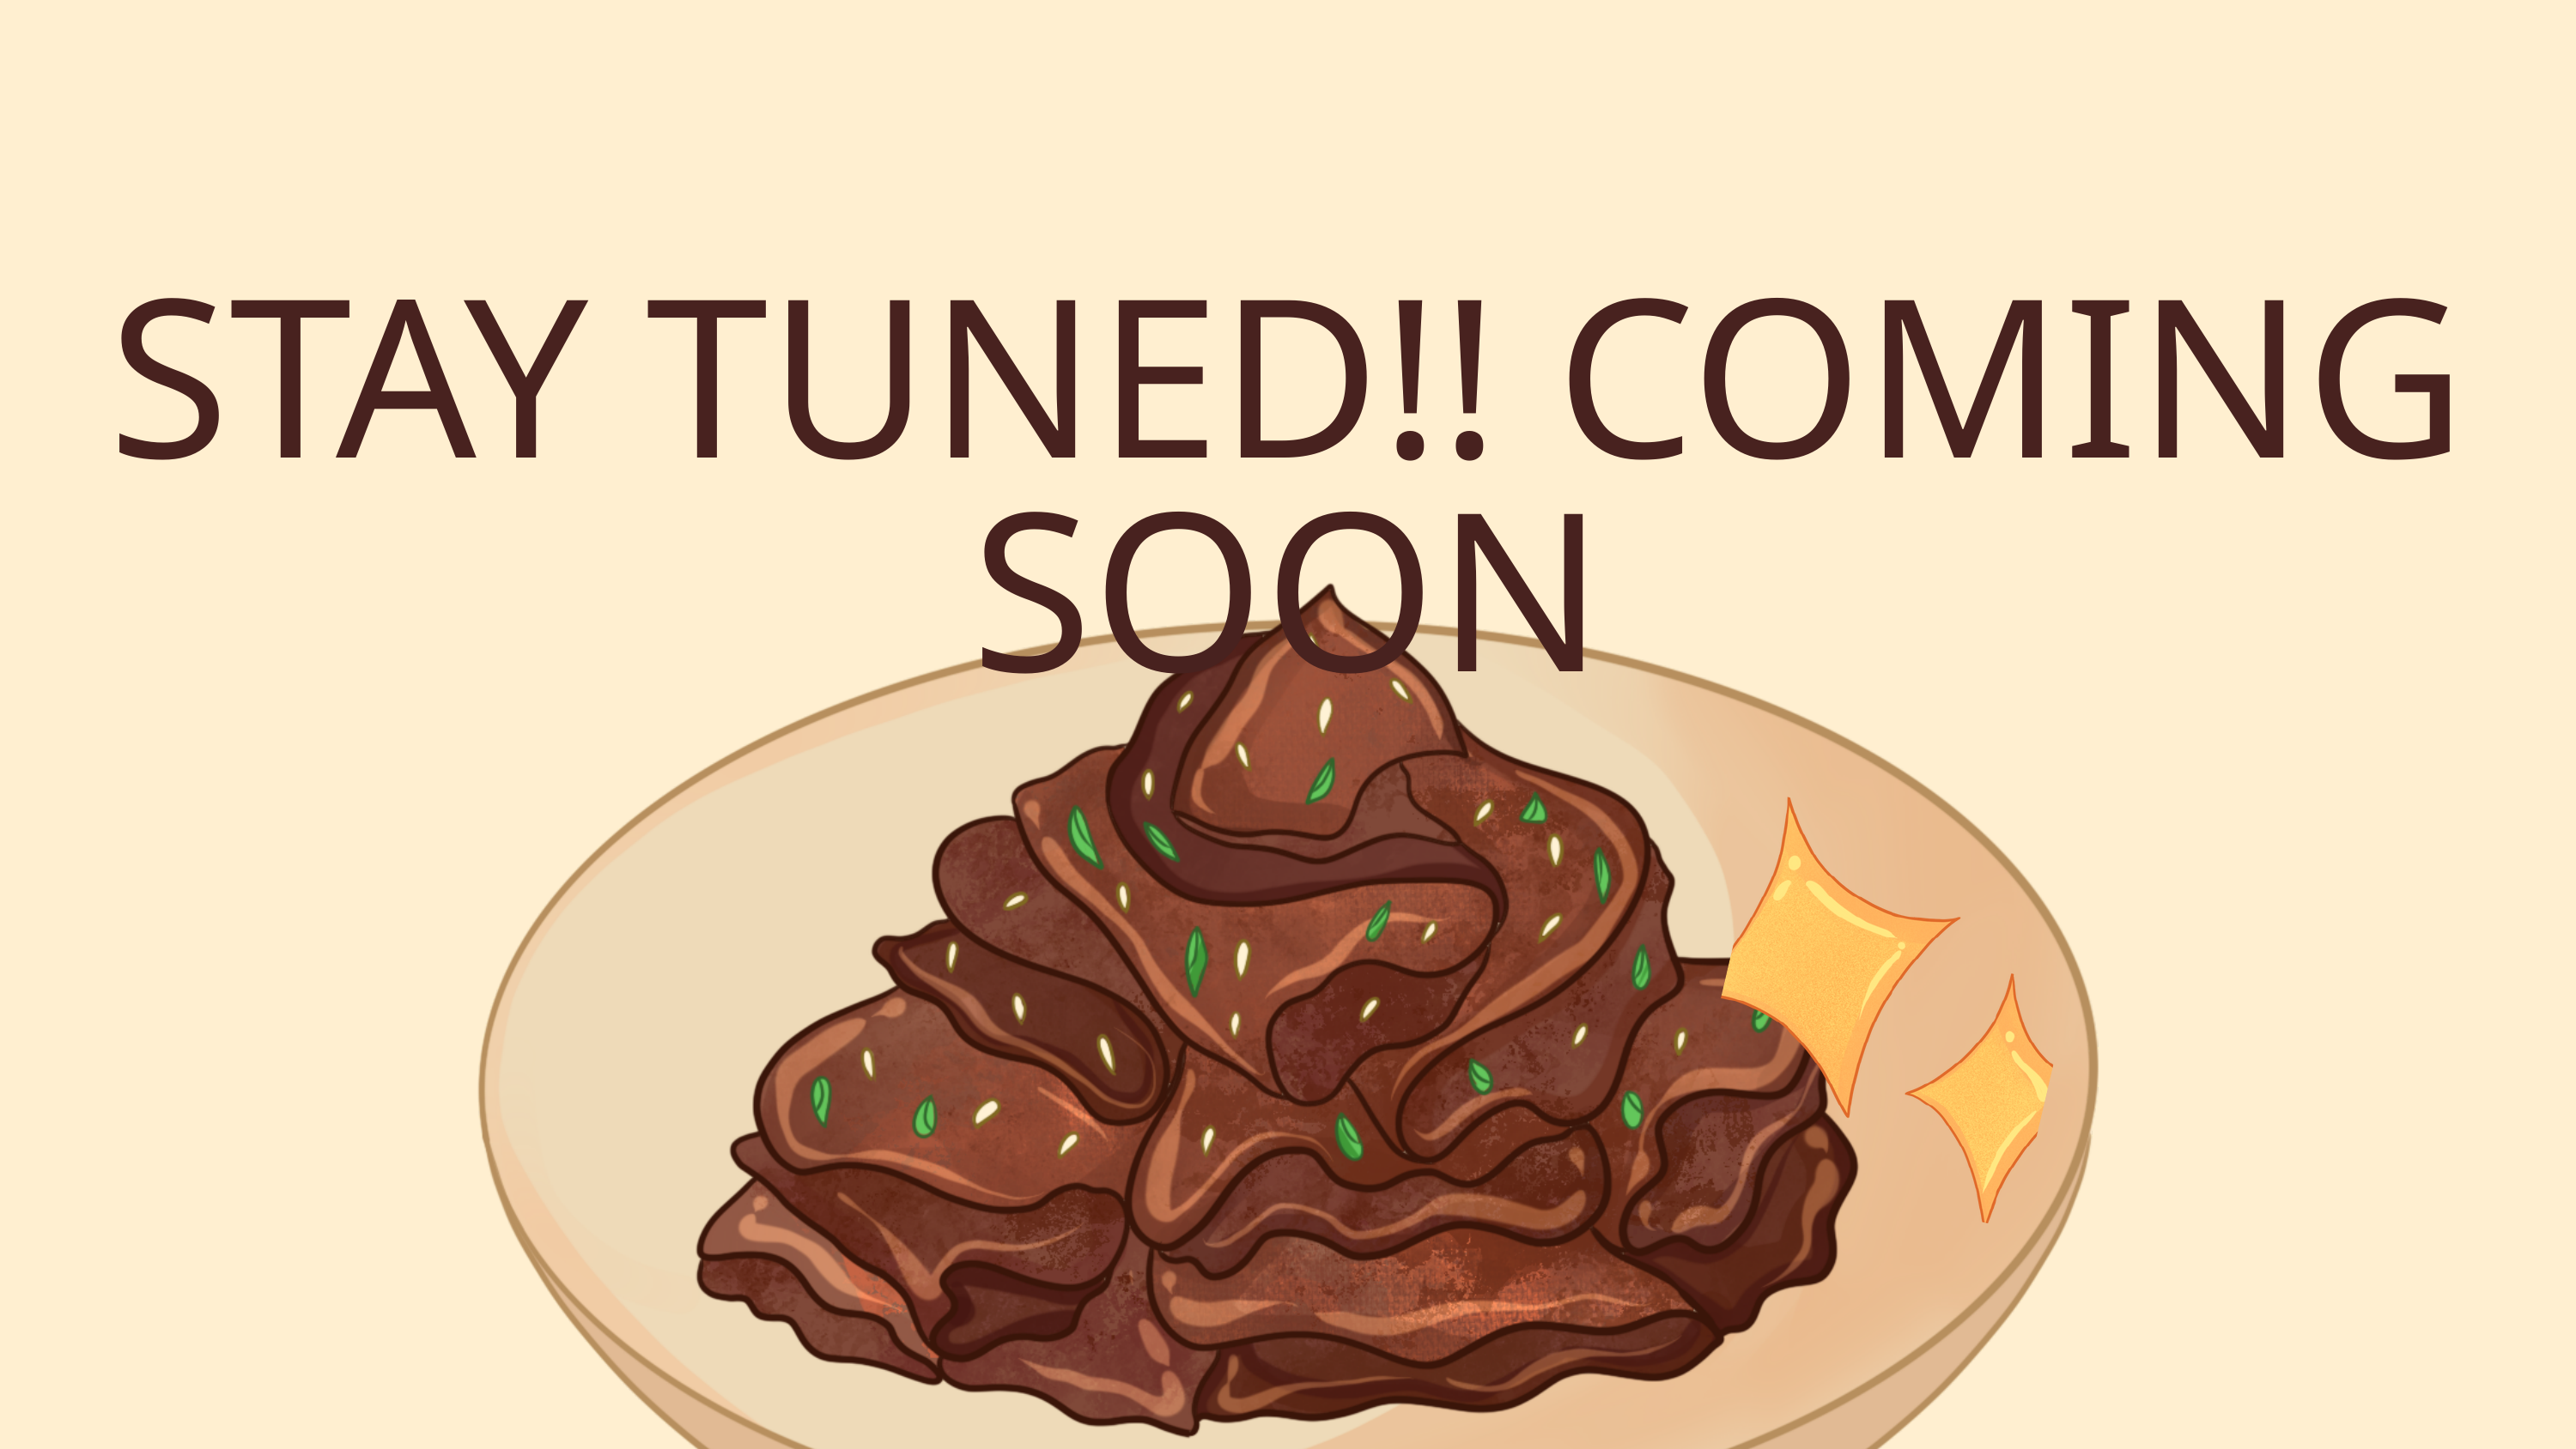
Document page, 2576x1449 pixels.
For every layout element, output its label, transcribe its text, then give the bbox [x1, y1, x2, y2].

text_box [477, 716, 2099, 1449]
text_box STAY TUNED!! COMING SOON [81, 288, 2494, 716]
text_box [1685, 792, 2099, 1230]
